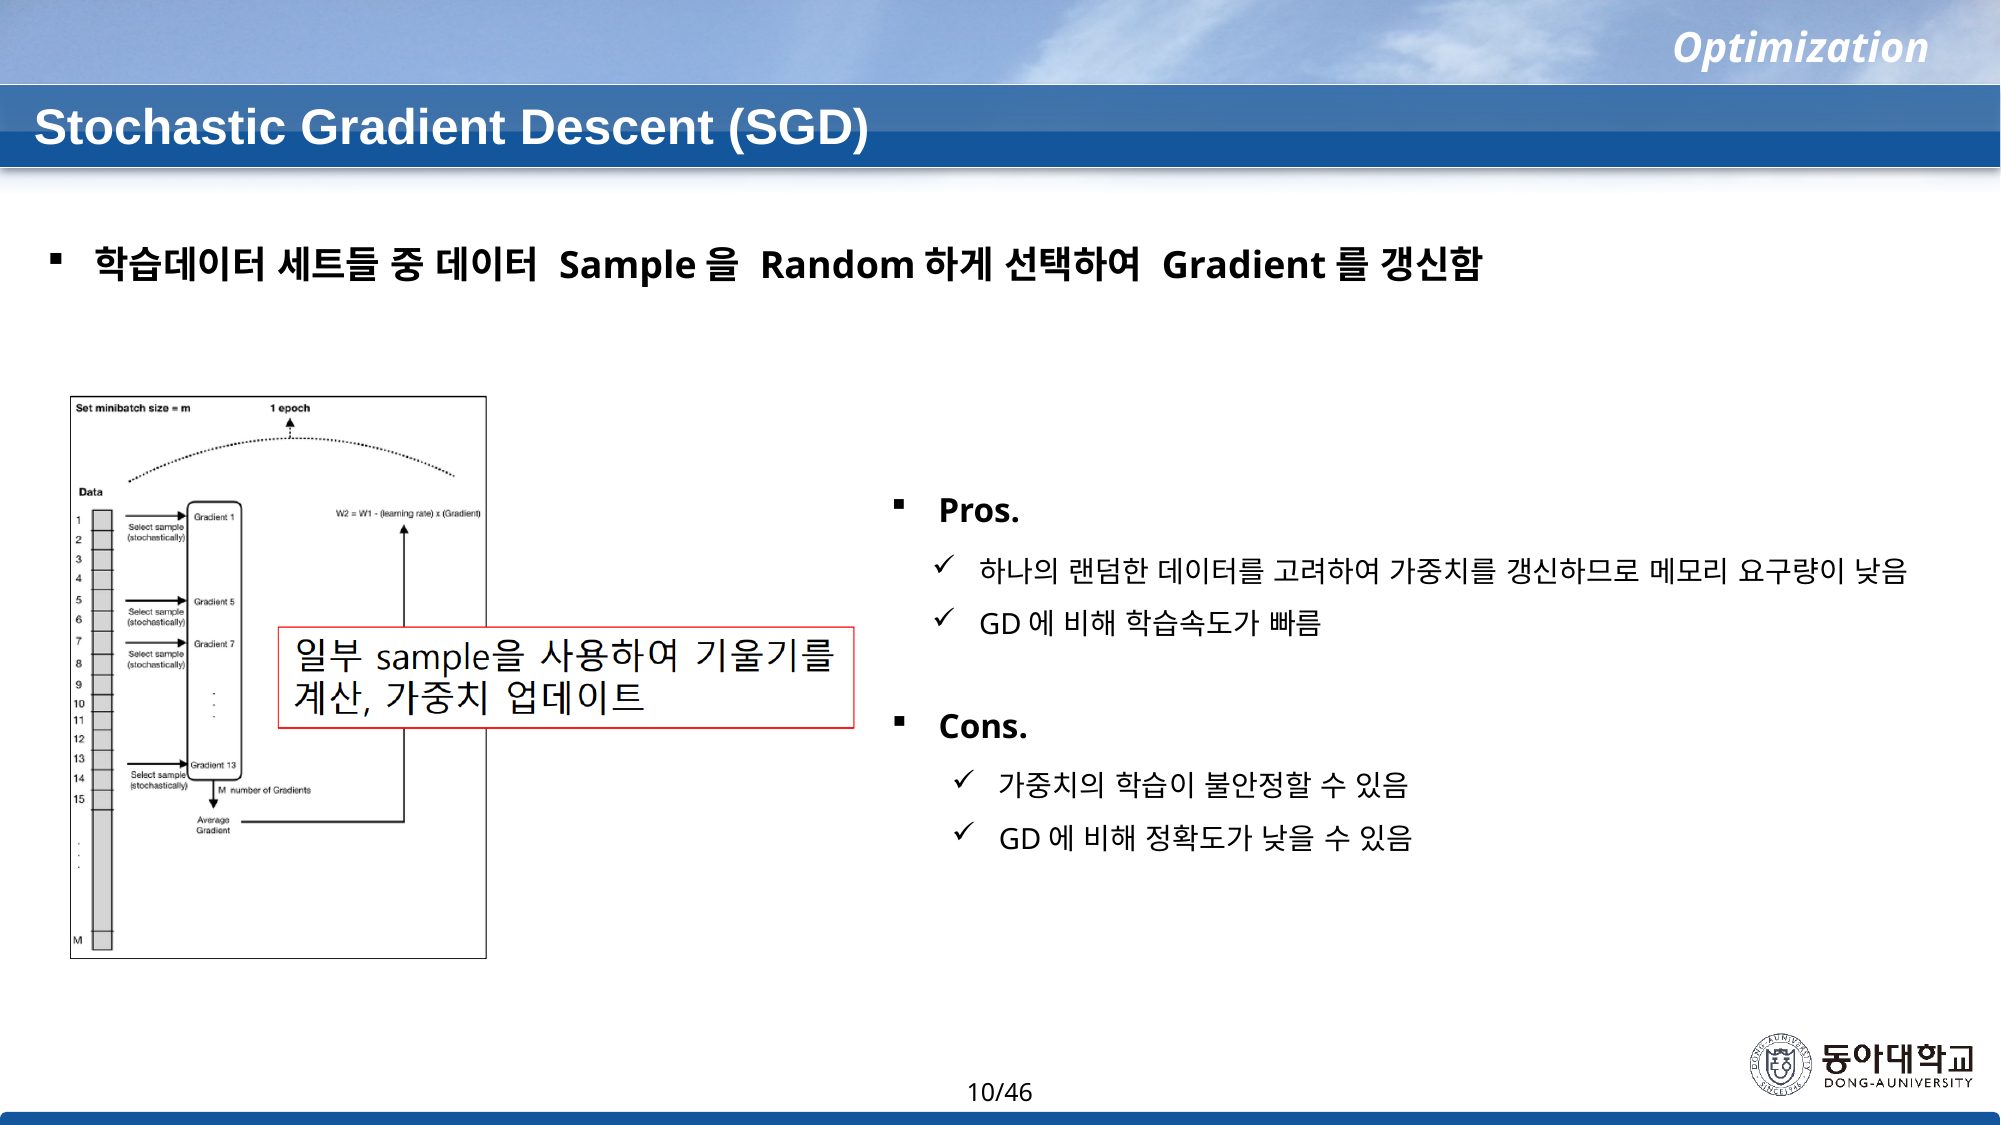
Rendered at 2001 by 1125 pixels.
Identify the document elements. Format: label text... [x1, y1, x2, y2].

picture [66, 393, 858, 963]
text_box 하나의 랜덤한 데이터를 고려하여 가중치를 갱신하므로 메모리 요구량이 낮음 GD에 비해 학습속도가 빠름 [917, 528, 2000, 648]
text_box Stochastic Gradient Descent (SGD) [19, 87, 1870, 162]
text_box 가중치의 학습이 불안정할 수 있음 GD에 비해 정확도가 낮을 수 있음 [937, 742, 1429, 863]
text_box Cons. [877, 678, 1043, 753]
picture [0, 85, 2000, 167]
text_box 학습데이터 세트들 중 데이터 Sample을 Random하게 선택하여 Gradient를 갱신함 [32, 211, 1500, 294]
picture [1742, 1024, 1983, 1110]
text_box Vanishing Gradient [0, 0, 2000, 84]
text_box Pros. [876, 461, 1036, 537]
text_box Optimization [0, 13, 1945, 79]
